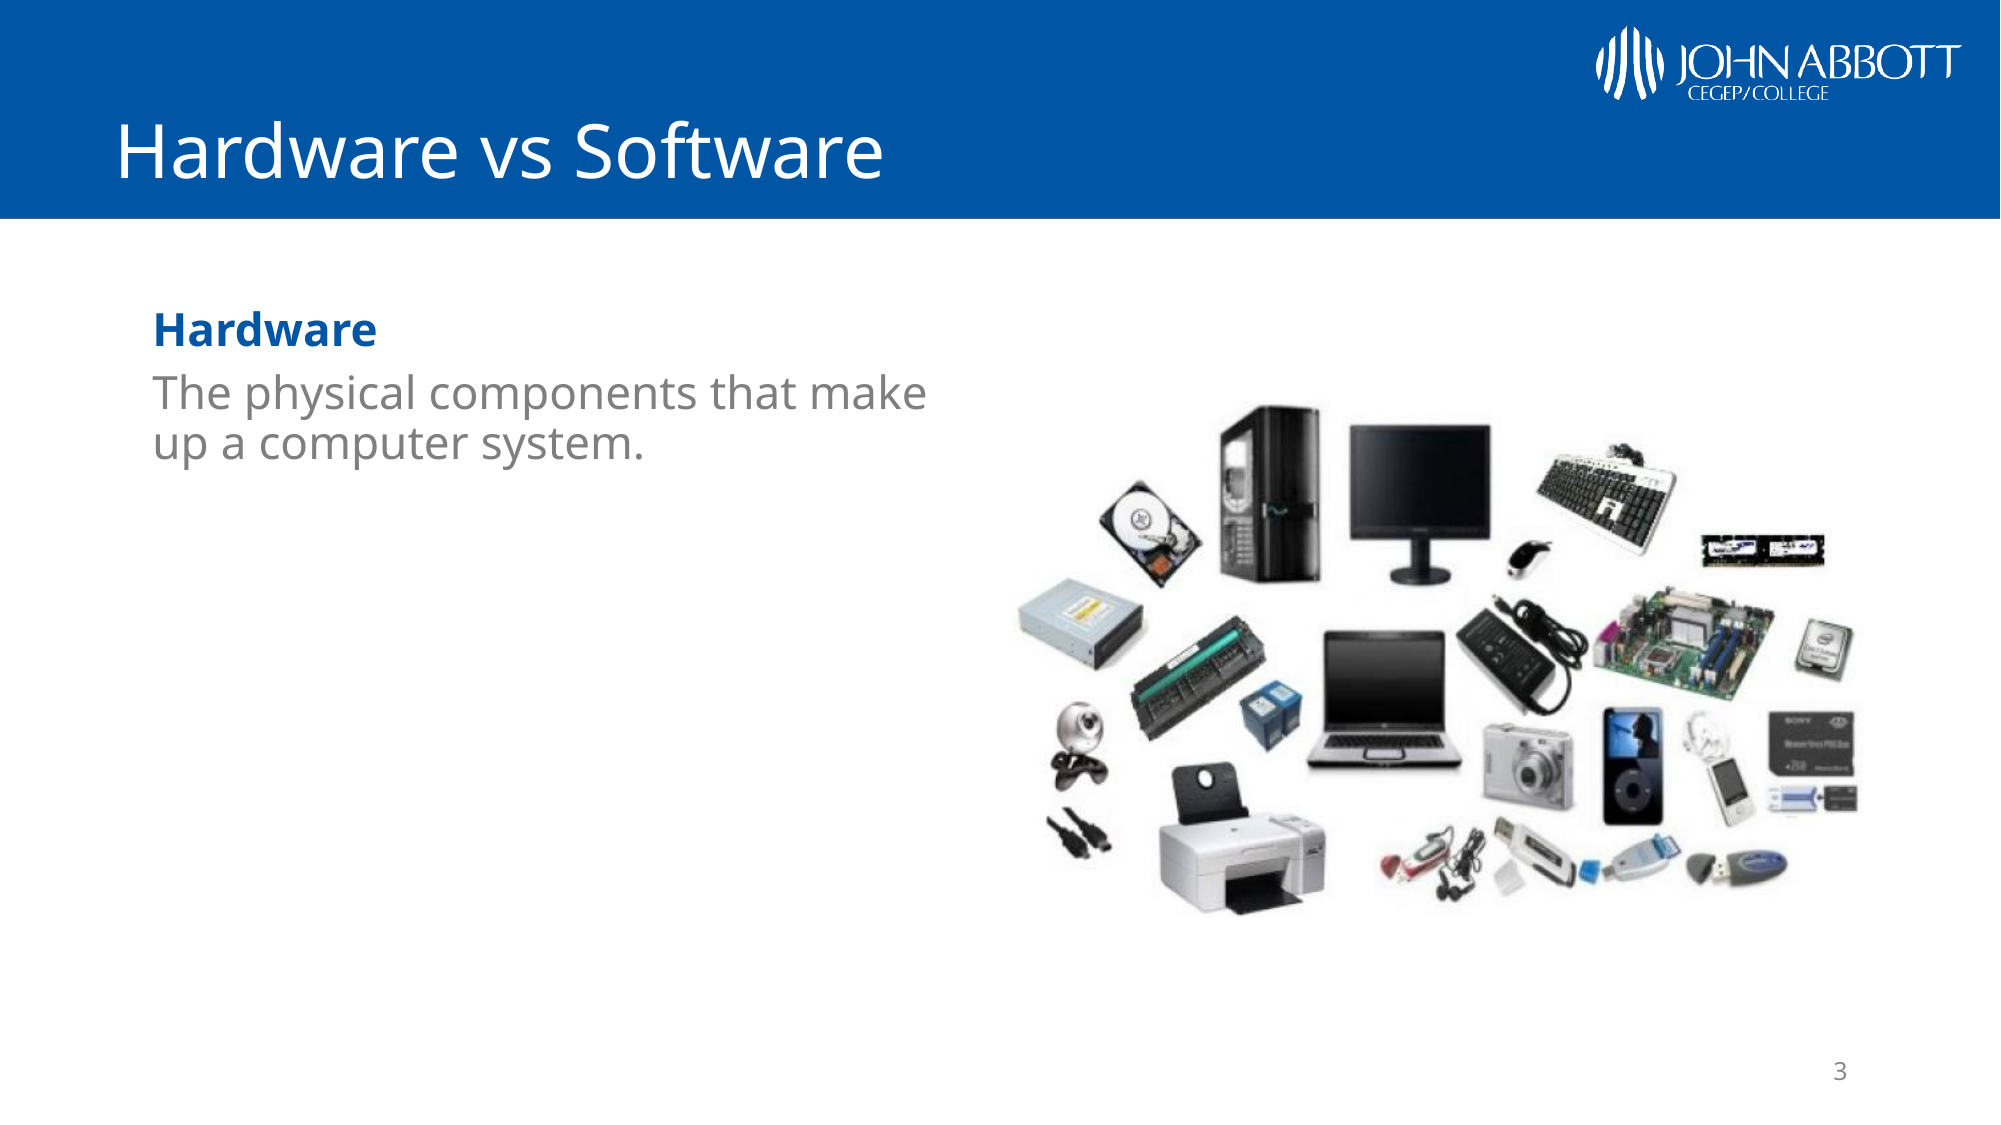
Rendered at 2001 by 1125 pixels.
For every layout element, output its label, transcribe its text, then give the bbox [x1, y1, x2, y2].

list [1012, 398, 1863, 917]
title Hardware vs Software [99, 0, 1863, 202]
picture [1863, 26, 1962, 100]
slide_number ‹#› [1325, 1042, 1863, 1103]
list Hardware The physical components that make up a computer system. [137, 299, 988, 1014]
